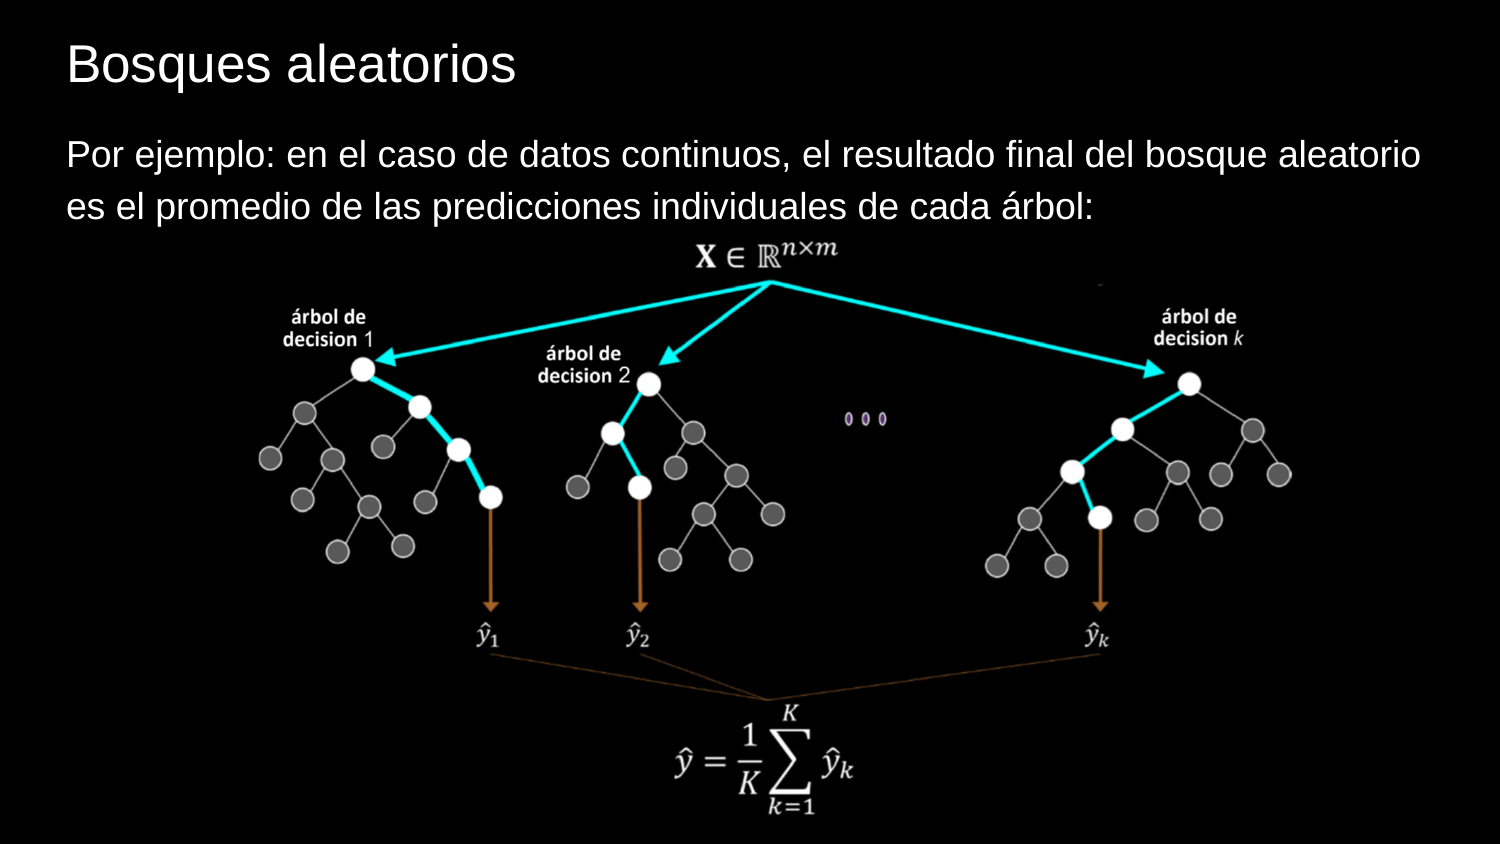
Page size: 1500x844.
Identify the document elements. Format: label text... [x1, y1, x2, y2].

title Bosques aleatorios [51, 14, 1449, 108]
list Por ejemplo: en el caso de datos continuos, el resultado final del bosque aleatorio es el promedio de las predicciones individuales de cada árbol: [51, 108, 1449, 270]
picture [249, 232, 1296, 820]
